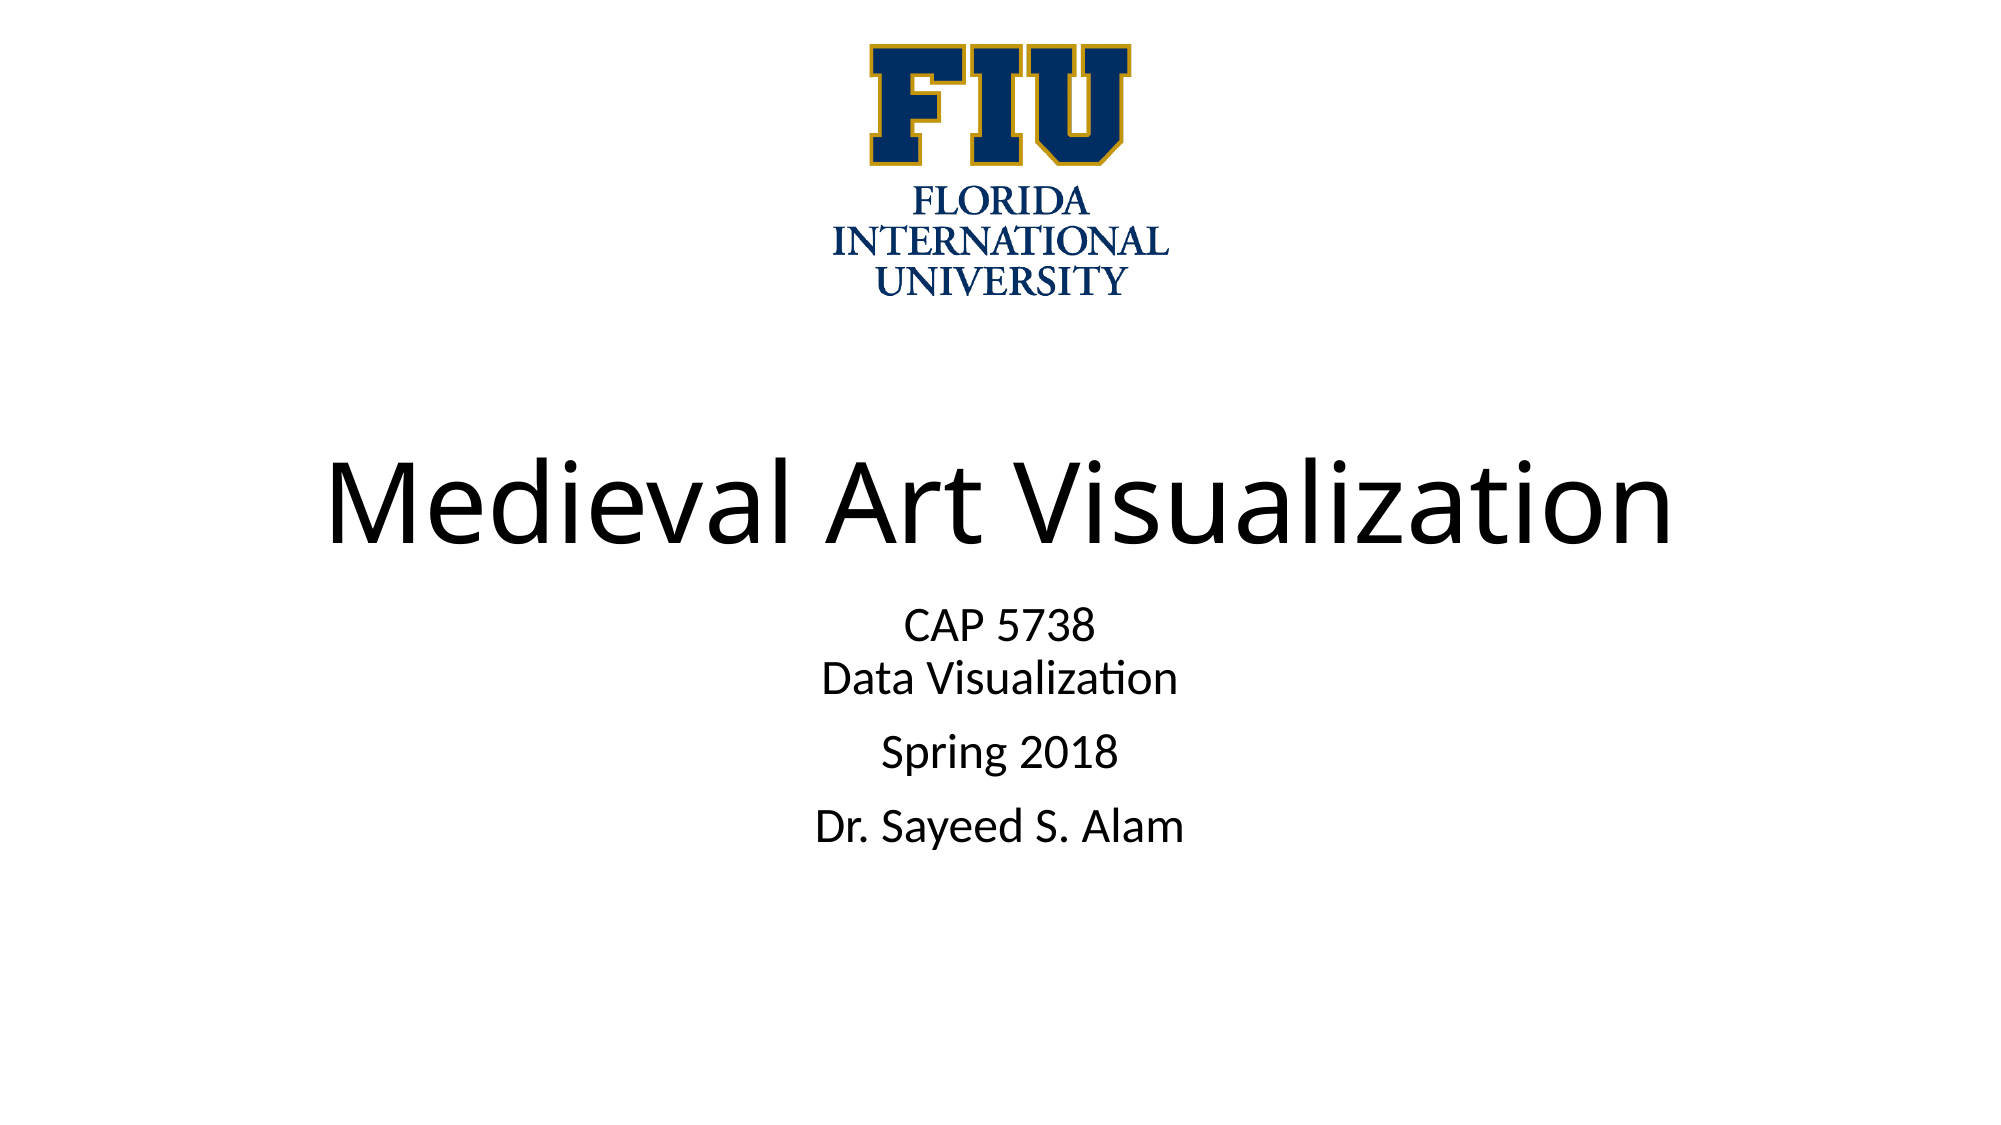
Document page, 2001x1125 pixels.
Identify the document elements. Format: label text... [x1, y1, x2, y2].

title Medieval Art Visualization [249, 184, 1750, 576]
subtitle CAP 5738 Data Visualization Spring 2018 Dr. Sayeed S. Alam [249, 590, 1750, 863]
picture [823, 44, 1177, 309]
